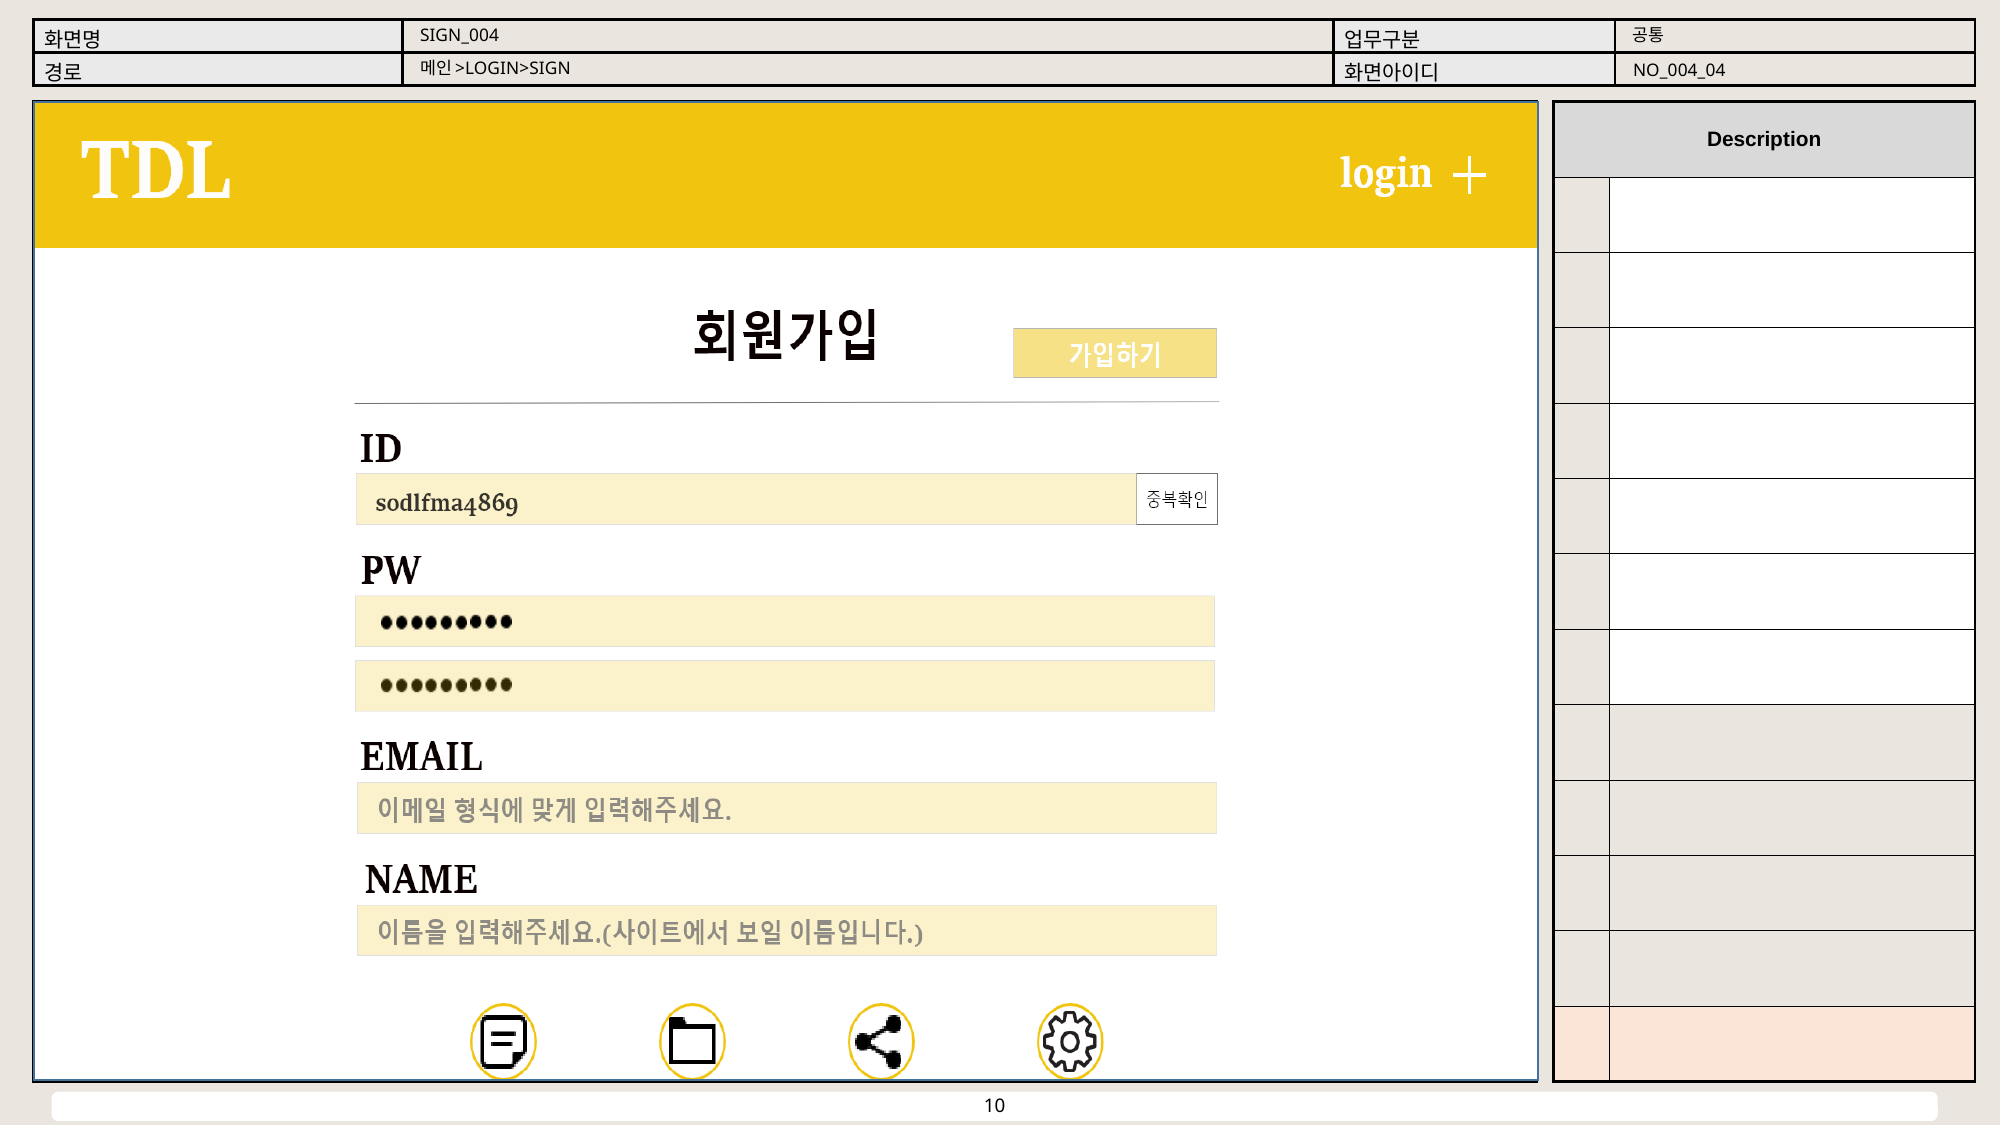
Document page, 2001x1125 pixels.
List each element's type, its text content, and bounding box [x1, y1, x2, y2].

list NO_004_04 [1618, 53, 1976, 88]
list 메인>LOGIN>SIGN [404, 52, 1331, 86]
list 공통 [1617, 19, 1975, 54]
text_box [33, 101, 1539, 1081]
list SIGN_004 [404, 19, 1331, 52]
